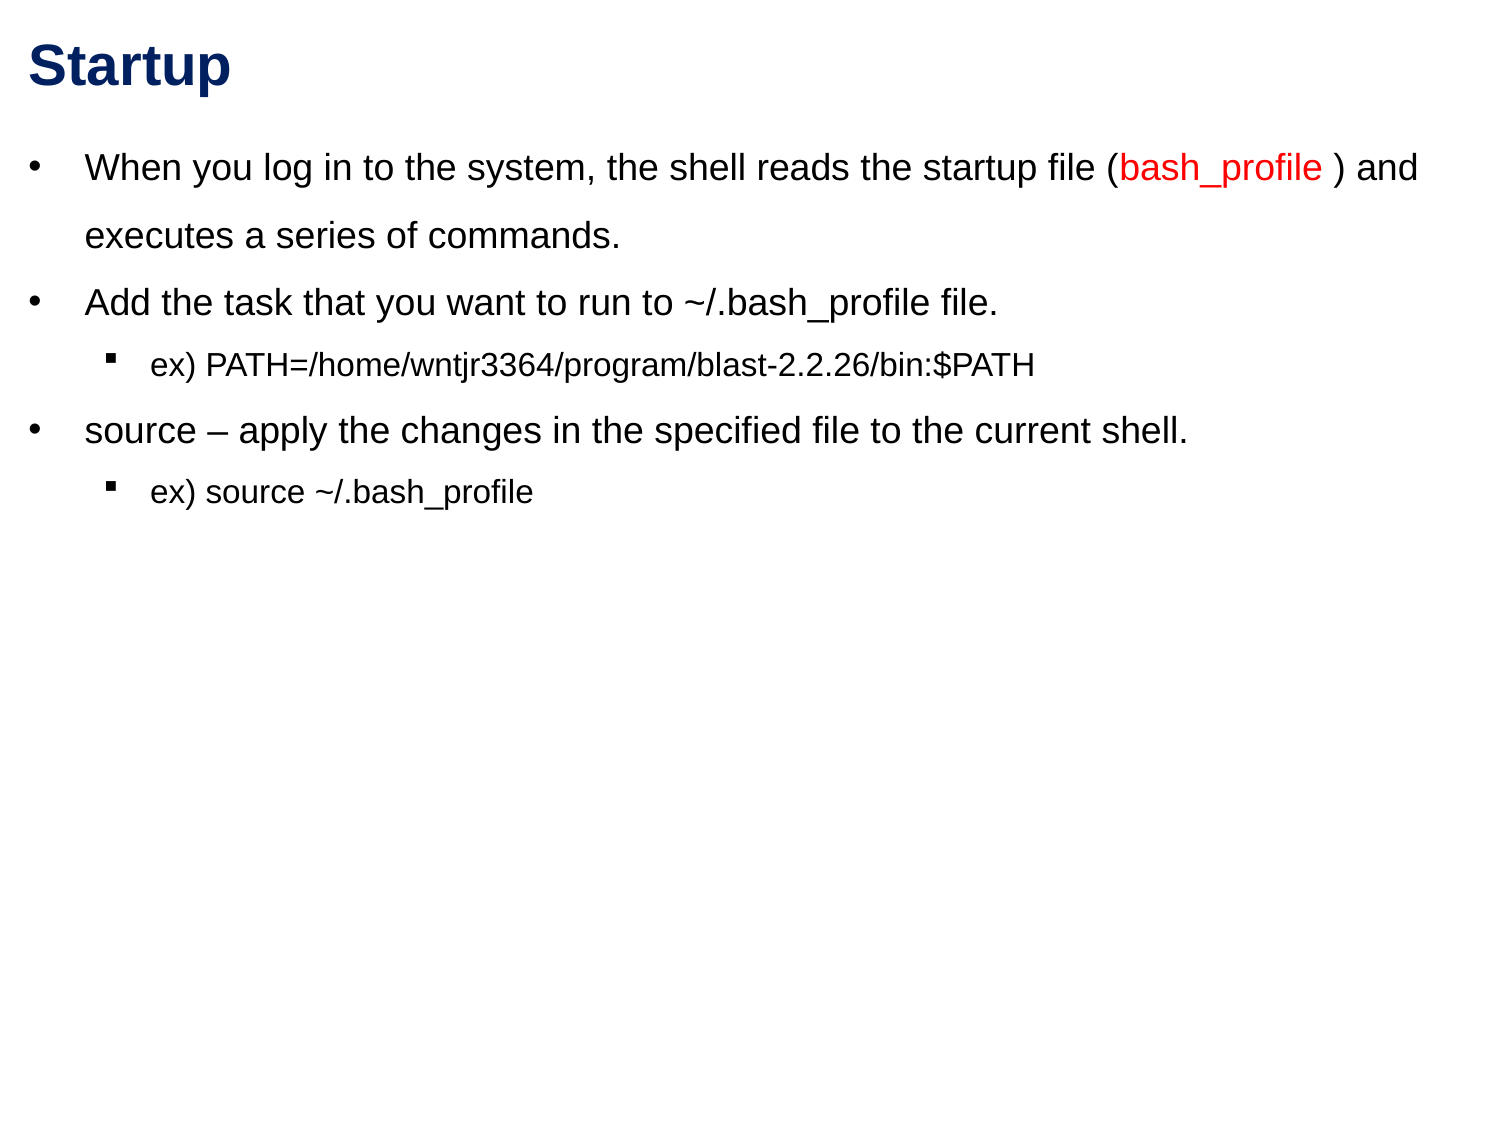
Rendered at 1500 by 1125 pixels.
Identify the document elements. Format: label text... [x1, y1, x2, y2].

text_box When you log in to the system, the shell reads the startup file (bash_profile ) and executes a series of commands. Add the task that you want to run to ~/.bash_profile file. ex) PATH=/home/wntjr3364/program/blast-2.2.26/bin:$PATH source – apply the changes in the specified file to the current shell. ex) source ~/.bash_profile [13, 113, 1477, 518]
text_box Startup [13, 20, 1203, 105]
